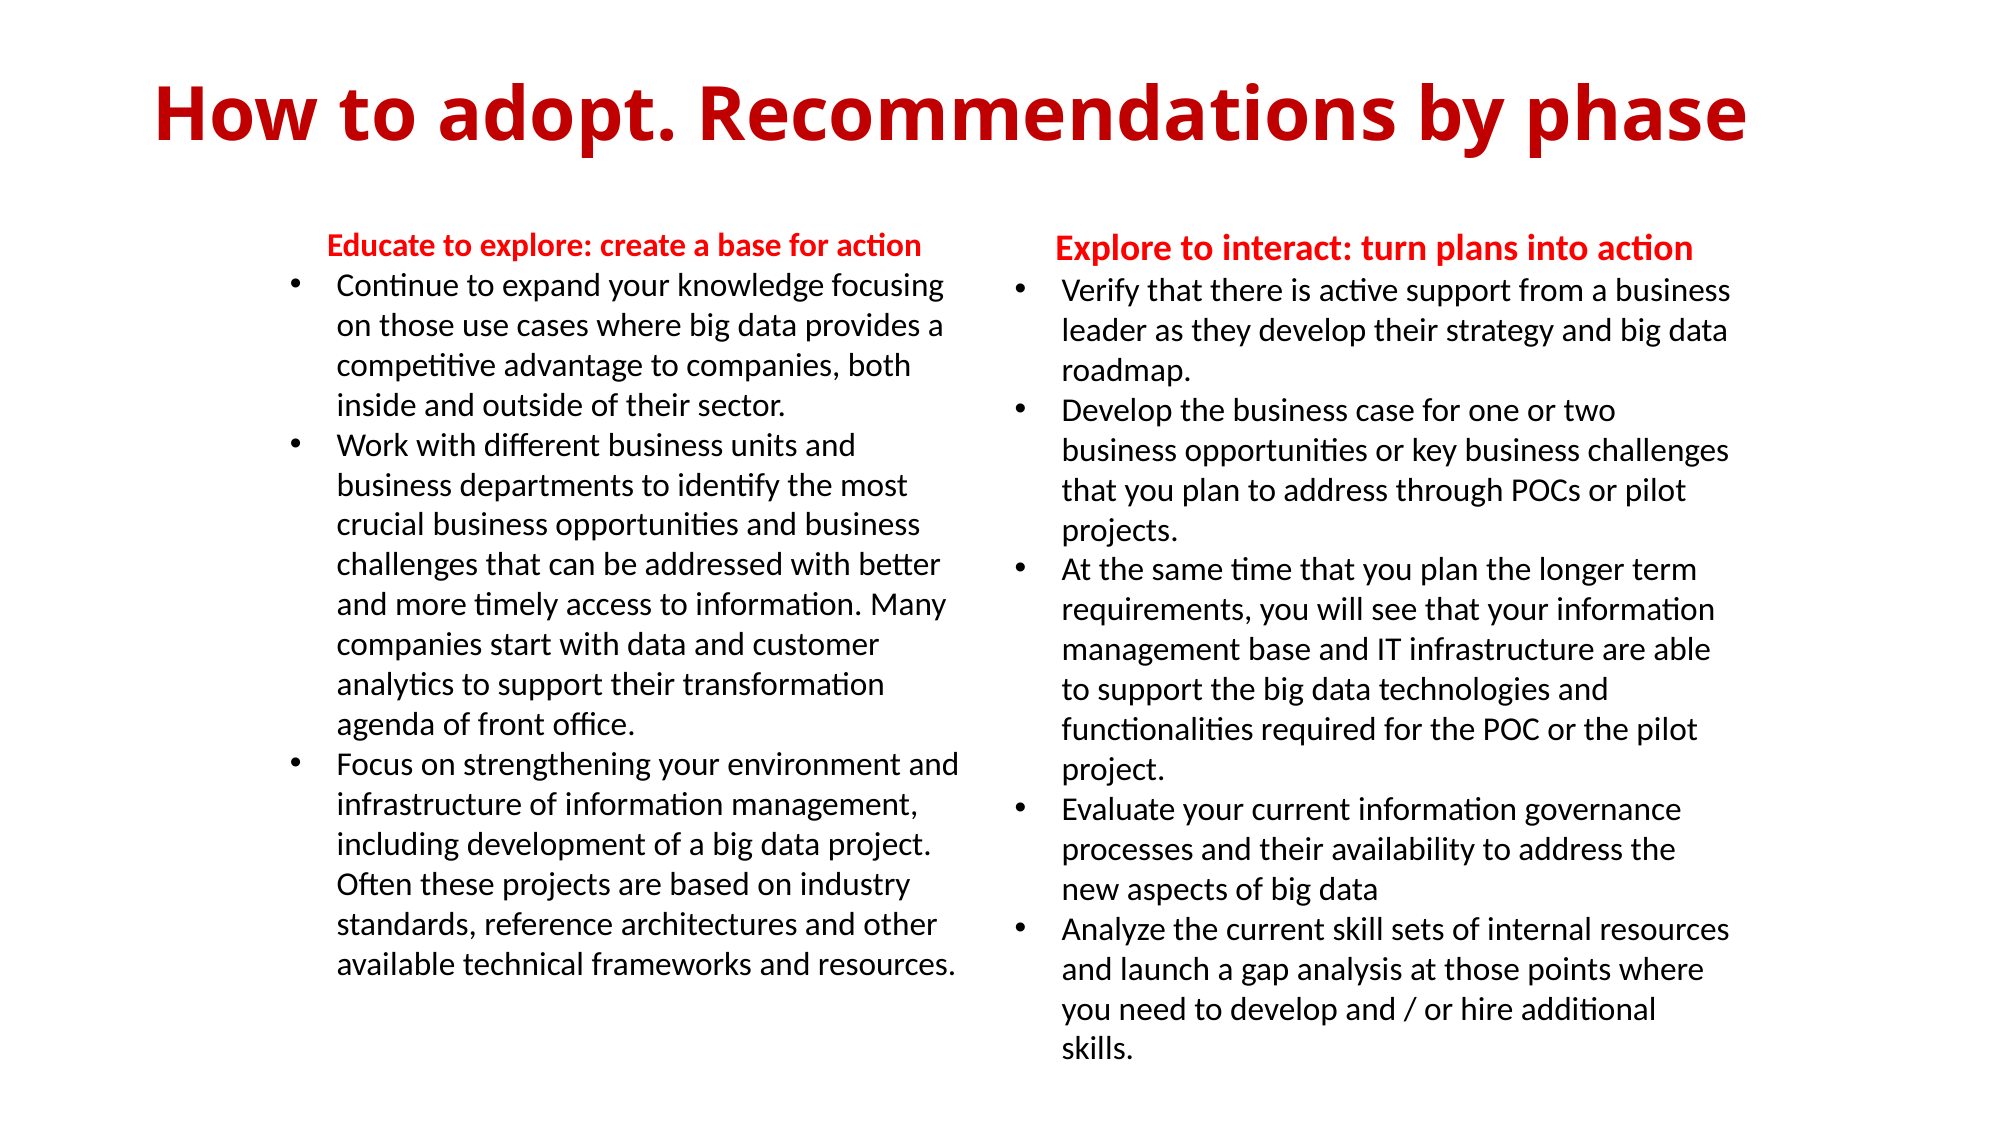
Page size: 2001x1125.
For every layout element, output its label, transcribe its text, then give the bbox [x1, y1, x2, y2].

text_box Educate to explore: create a base for action Continue to expand your knowledge focusing on those use cases where big data provides a competitive advantage to companies, both inside and outside of their sector. Work with different business units and business departments to identify the most crucial business opportunities and business challenges that can be addressed with better and more timely access to information. Many companies start with data and customer analytics to support their transformation agenda of front office. Focus on strengthening your environment and infrastructure of information management, including development of a big data project. Often these projects are based on industry standards, reference architectures and other available technical frameworks and resources. [275, 215, 975, 989]
title How to adopt. Recommendations by phase [137, 59, 1863, 172]
text_box Explore to interact: turn plans into action Verify that there is active support from a business leader as they develop their strategy and big data roadmap. Develop the business case for one or two business opportunities or key business challenges that you plan to address through POCs or pilot projects. At the same time that you plan the longer term requirements, you will see that your information management base and IT infrastructure are able to support the big data technologies and functionalities required for the POC or the pilot project. Evaluate your current information governance processes and their availability to address the new aspects of big data Analyze the current skill sets of internal resources and launch a gap analysis at those points where you need to develop and / or hire additional skills. [999, 215, 1750, 1074]
